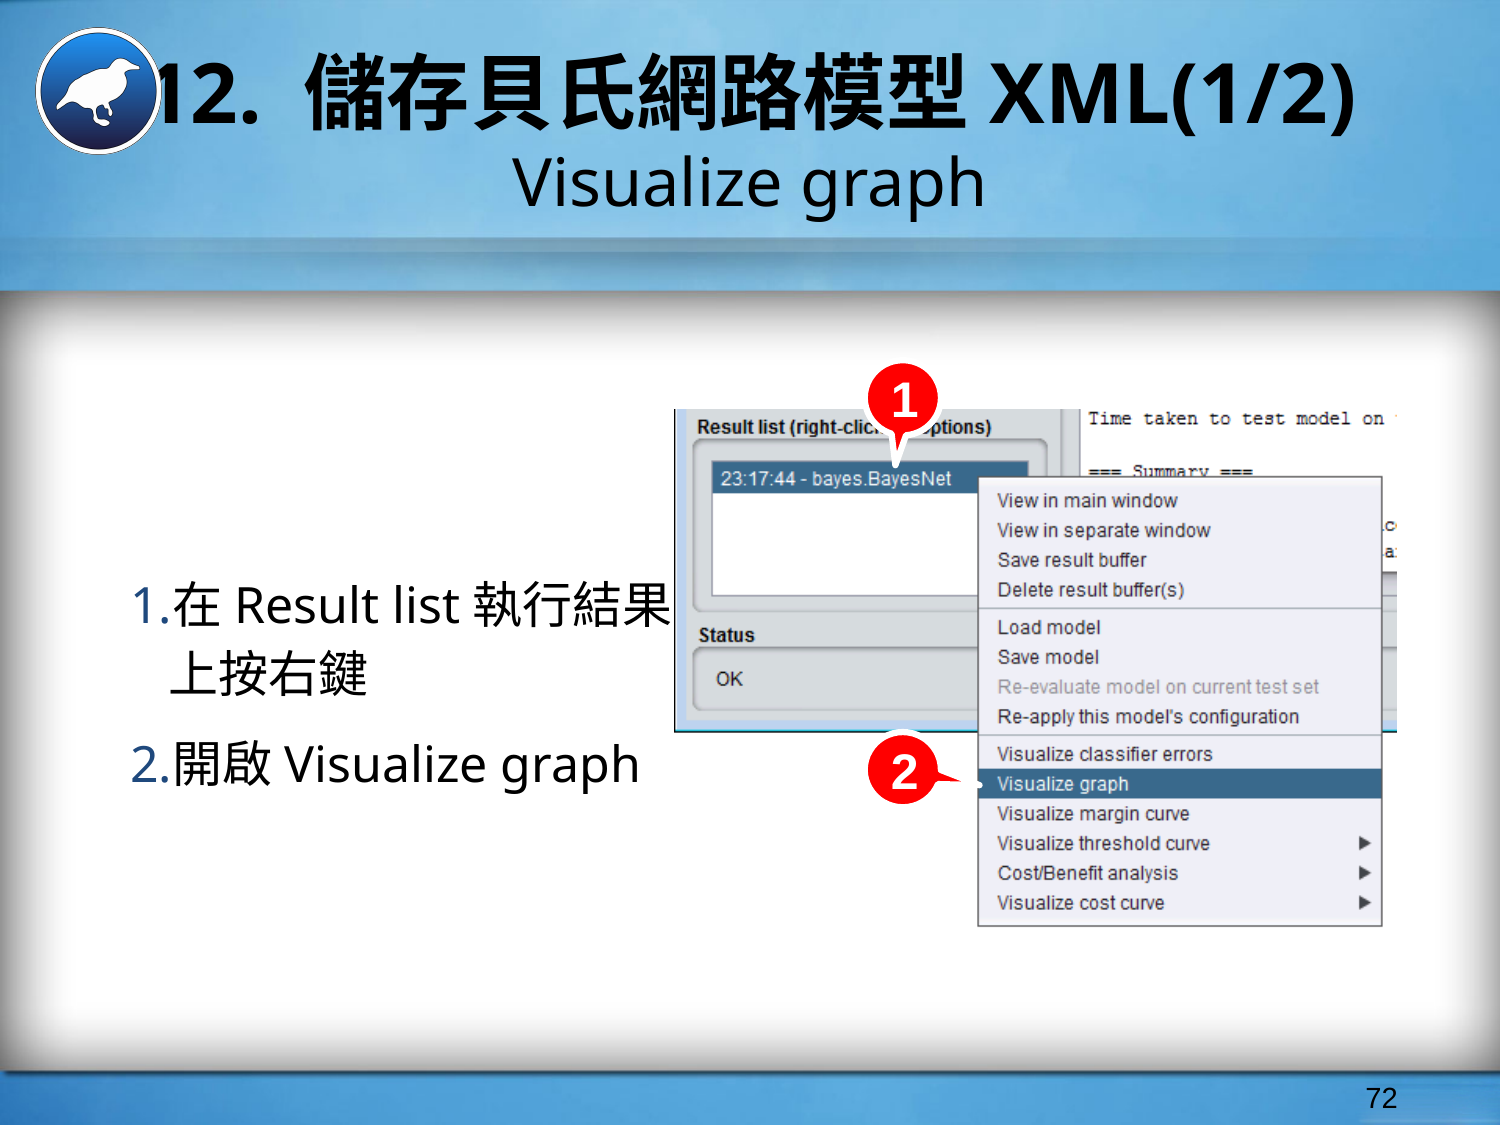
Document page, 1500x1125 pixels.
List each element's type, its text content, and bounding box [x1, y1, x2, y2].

text_box 1 [864, 360, 941, 407]
picture [0, 0, 1500, 1125]
slide_number ‹#› [1350, 1074, 1488, 1118]
list 在Result list執行結果上按右鍵 開啟Visualize graph [78, 292, 697, 1066]
title 12. 儲存貝氏網路模型XML(1/2) Visualize graph [78, 27, 1422, 232]
